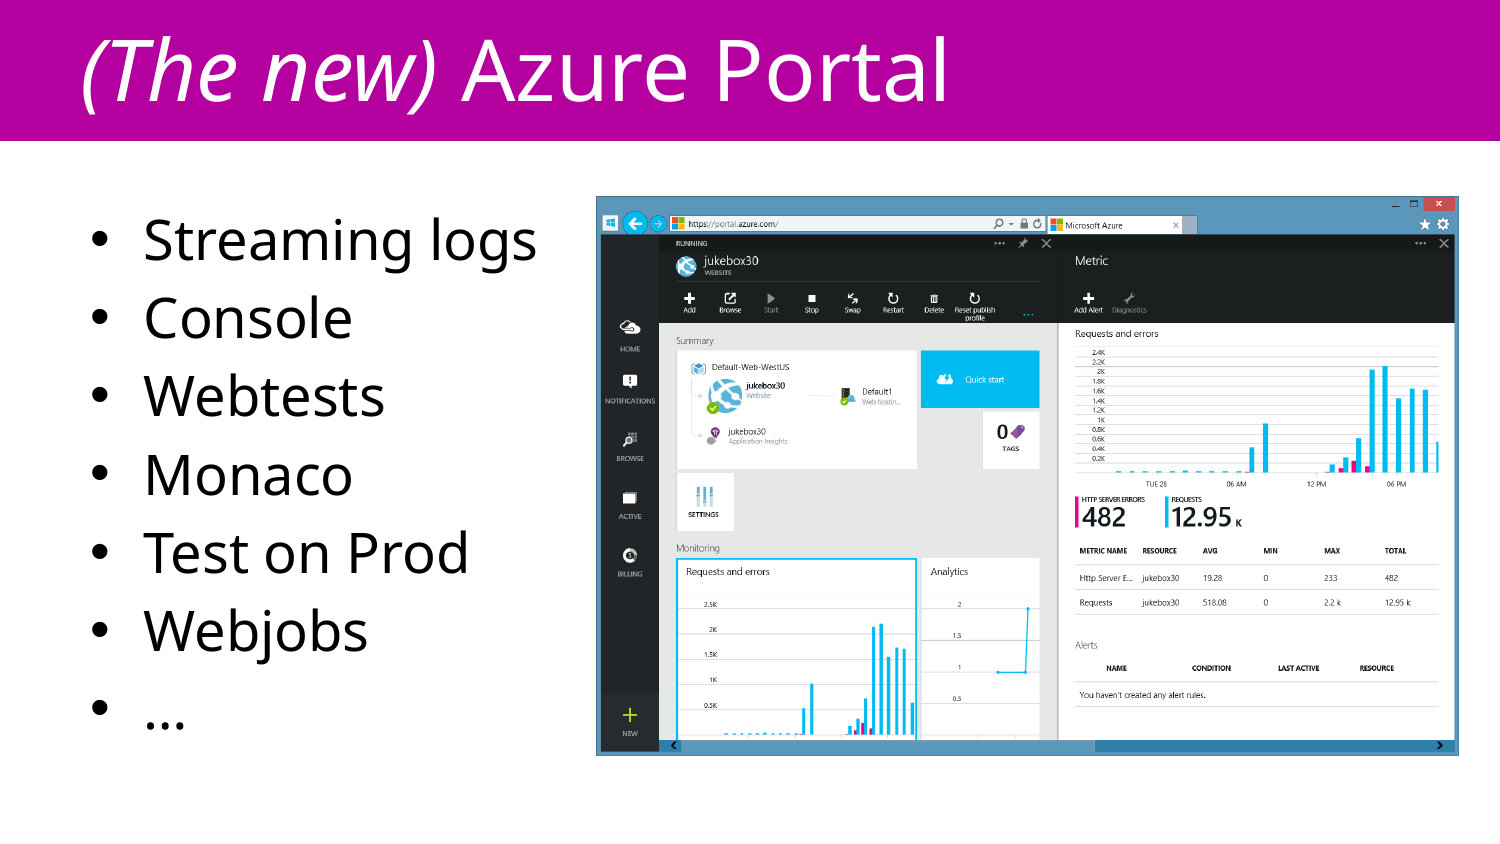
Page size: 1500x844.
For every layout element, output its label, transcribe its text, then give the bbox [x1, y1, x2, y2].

picture [596, 196, 1459, 756]
title (The new) Azure Portal [64, 0, 1415, 138]
list Streaming logs Console Webtests Monaco Test on Prod Webjobs … [75, 196, 595, 754]
